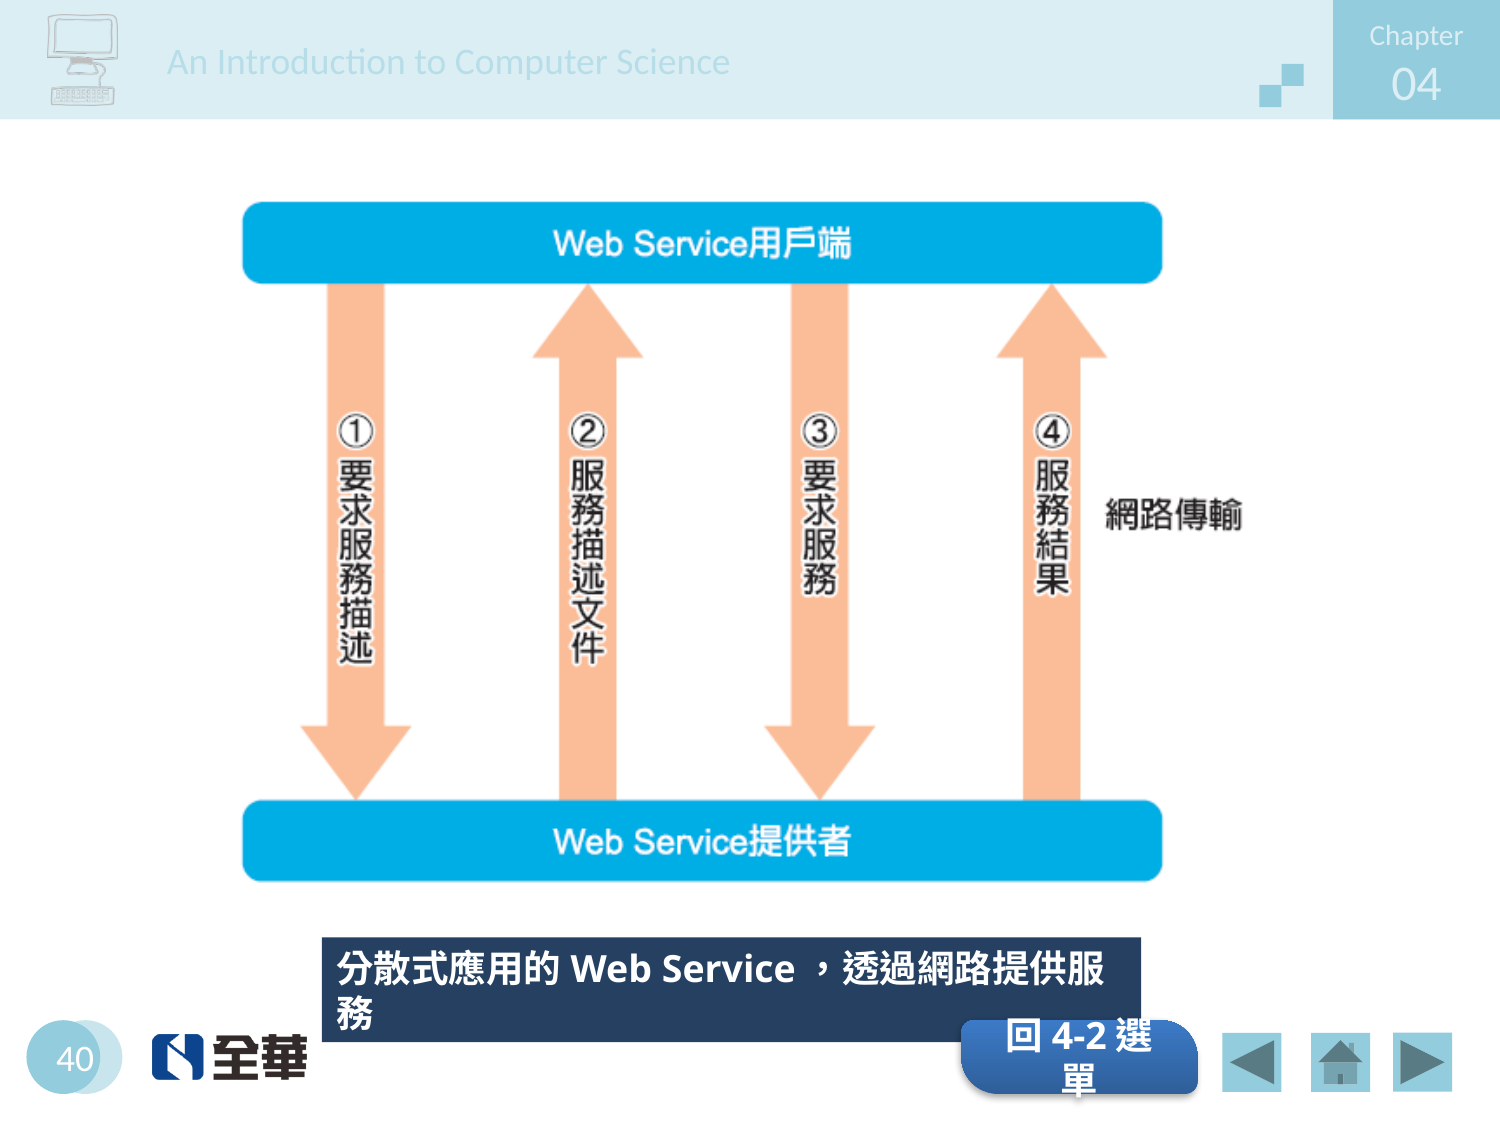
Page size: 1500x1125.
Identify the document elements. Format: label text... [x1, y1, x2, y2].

picture [152, 1034, 307, 1080]
picture [205, 170, 1258, 895]
picture [47, 14, 118, 106]
text_box 分散式應用的Web Service，透過網路提供服務 [321, 937, 1142, 1043]
text_box 回4-2選單 [961, 1020, 1198, 1094]
